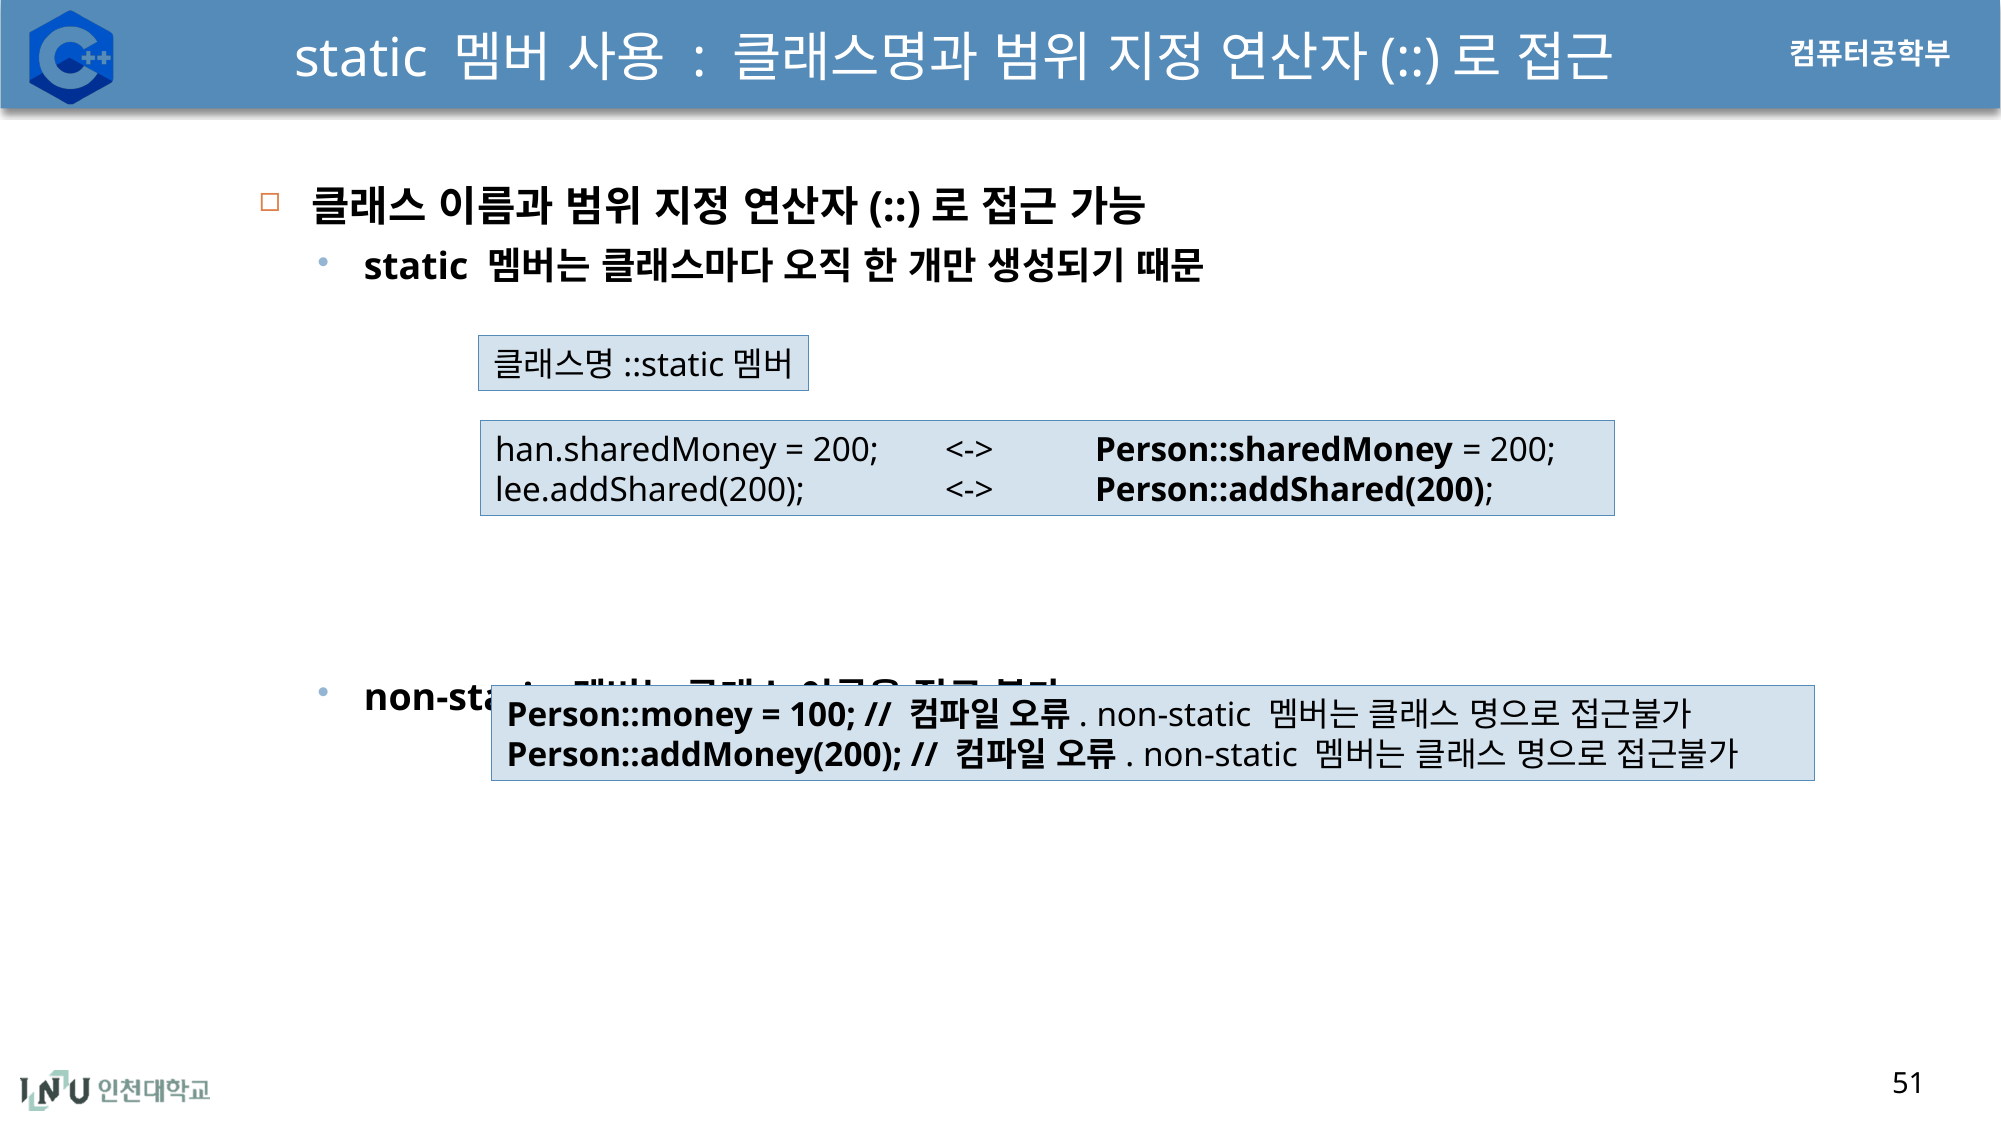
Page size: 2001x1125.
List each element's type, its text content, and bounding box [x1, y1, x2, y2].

picture [19, 0, 125, 116]
text_box han.sharedMoney = 200; <-> Person::sharedMoney = 200; lee.addShared(200); <-> Person::addShared(200); [480, 420, 1615, 516]
title static 멤버 사용 : 클래스명과 범위 지정 연산자(::)로 접근 [279, 7, 1697, 102]
list 클래스 이름과 범위 지정 연산자(::)로 접근 가능 static 멤버는 클래스마다 오직 한 개만 생성되기 때문 non-static 멤버는 클래스 이름을 접근 불가 [244, 172, 1910, 1000]
text_box Person::money = 100; // 컴파일 오류. non-static 멤버는 클래스 명으로 접근불가 Person::addMoney(200); // 컴파일 오류. non-static 멤버는 클래스 명으로 접근불가 [491, 685, 1815, 781]
text_box 클래스명::static멤버 [478, 335, 809, 391]
